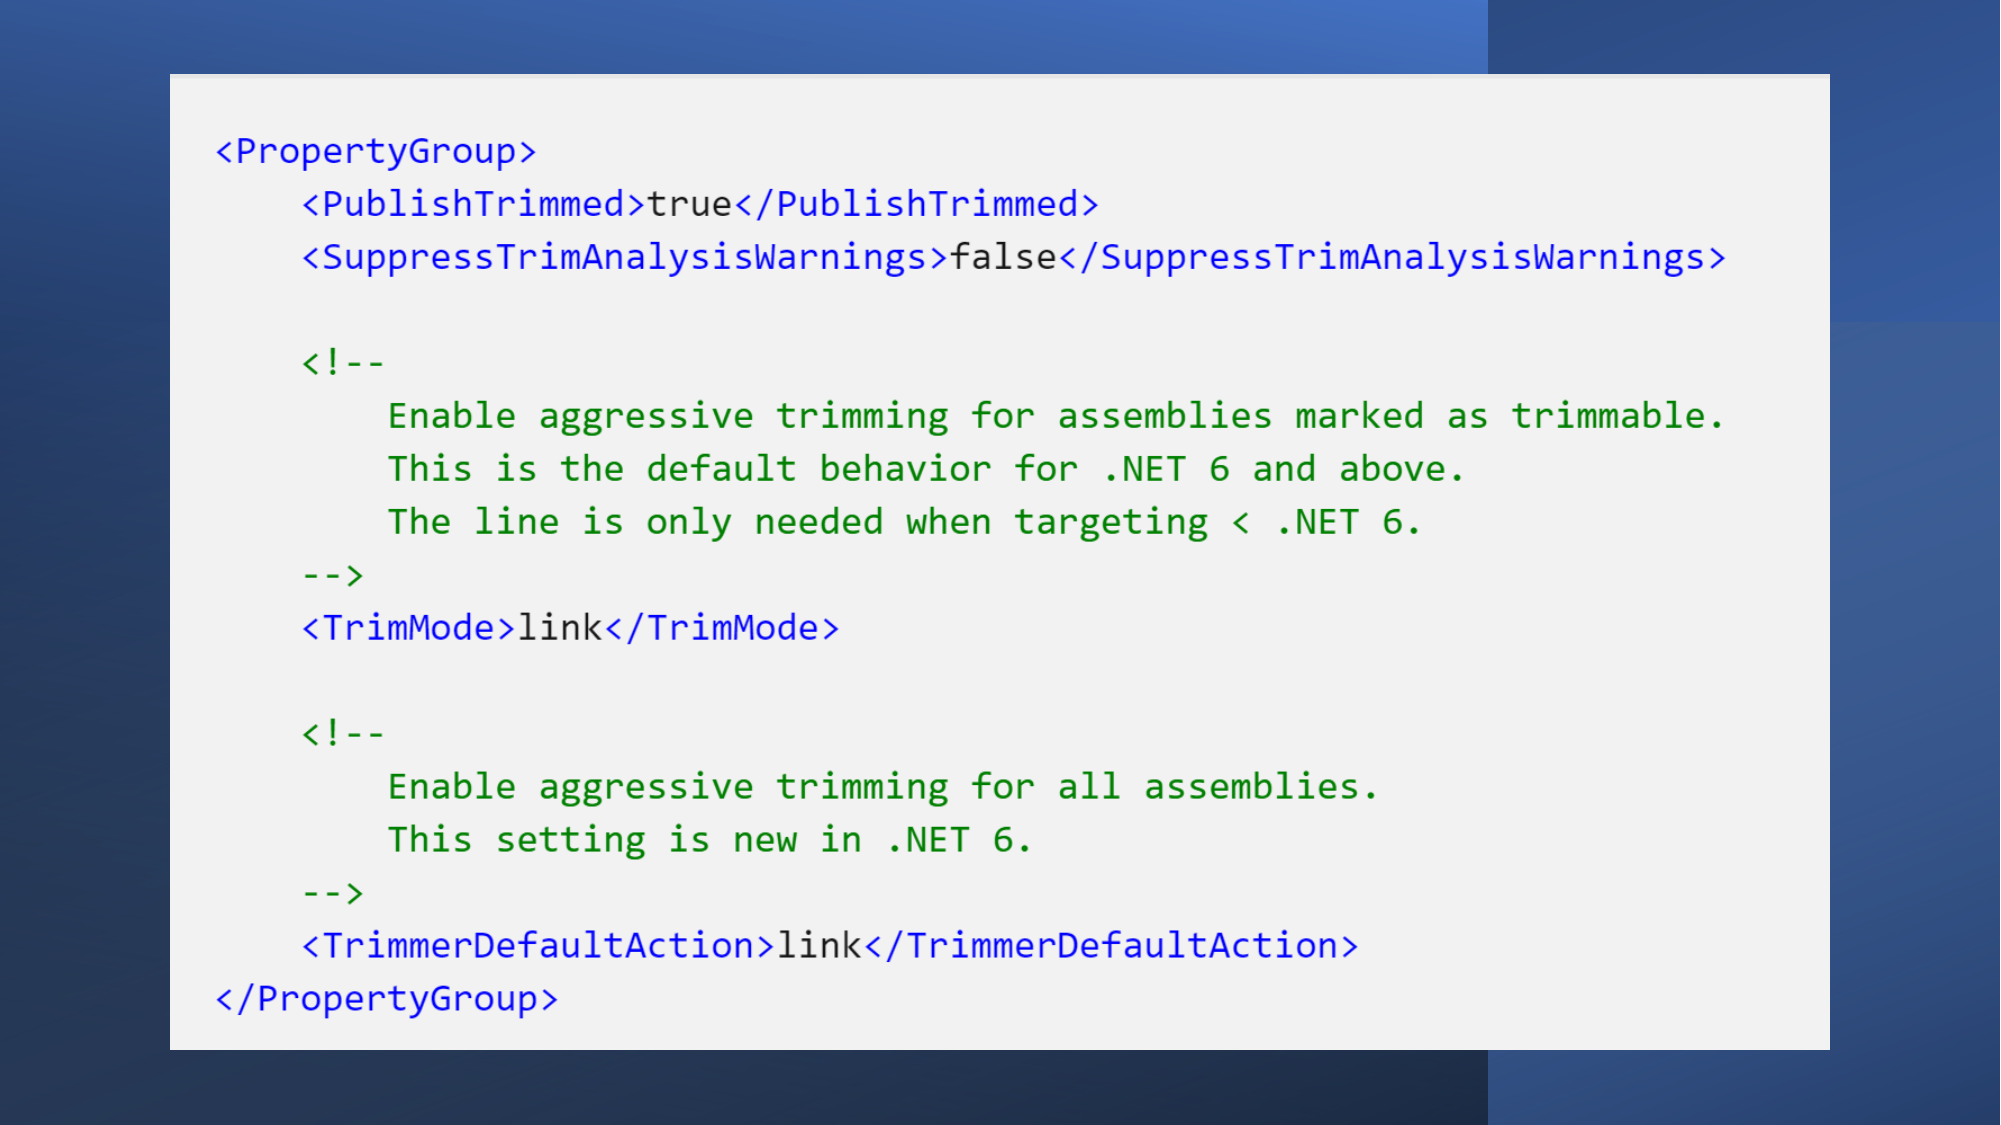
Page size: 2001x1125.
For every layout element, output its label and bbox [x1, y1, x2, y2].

text_box [0, 321, 2000, 1125]
picture [170, 74, 1830, 1050]
text_box [0, 0, 1489, 321]
text_box [1489, 0, 2000, 321]
